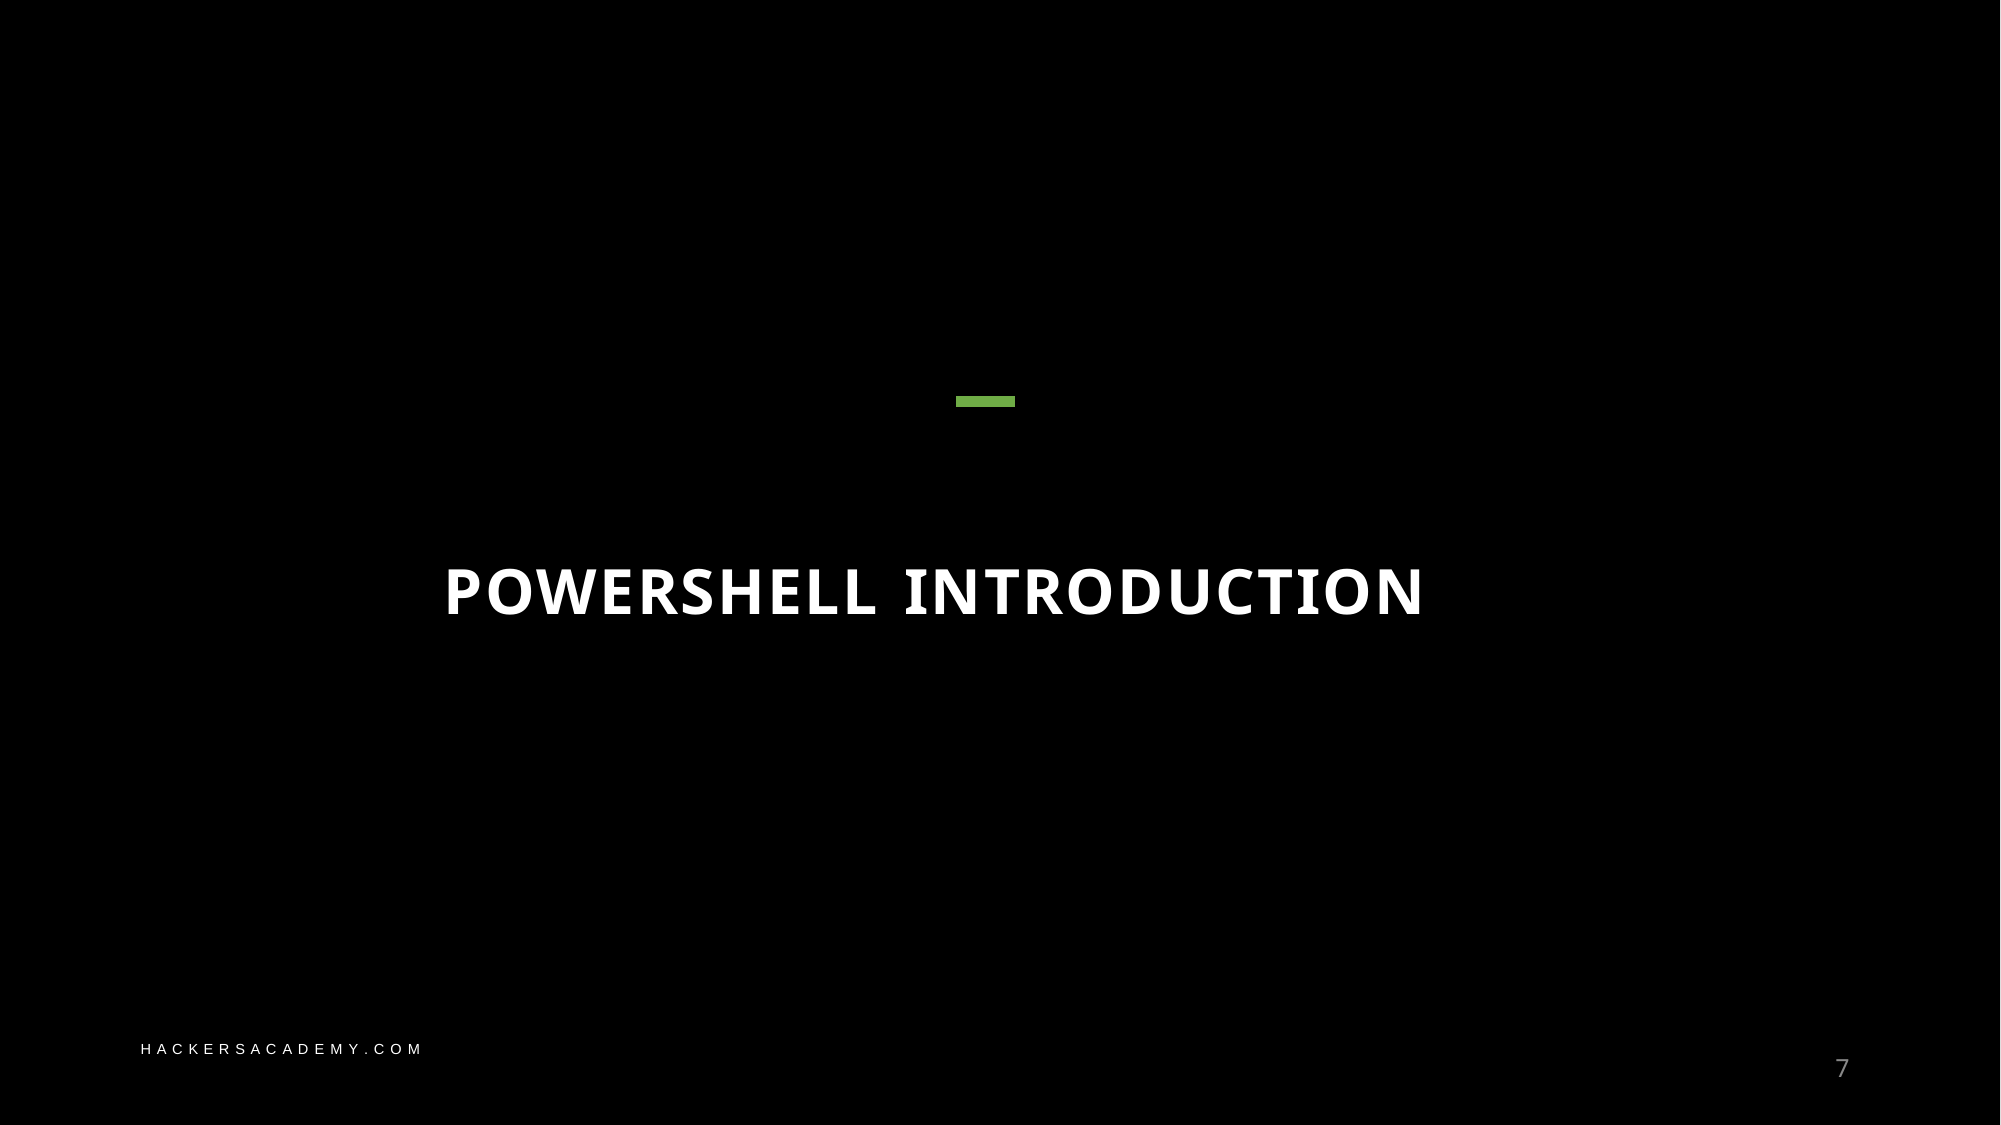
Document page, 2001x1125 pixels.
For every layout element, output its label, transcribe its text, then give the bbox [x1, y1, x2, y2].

title POWERSHELL INTRODUCTION [441, 549, 1556, 740]
text_box H A C K E R S A C A D E M Y . C O M [138, 1038, 426, 1058]
slide_number 8 [897, 1033, 1887, 1125]
